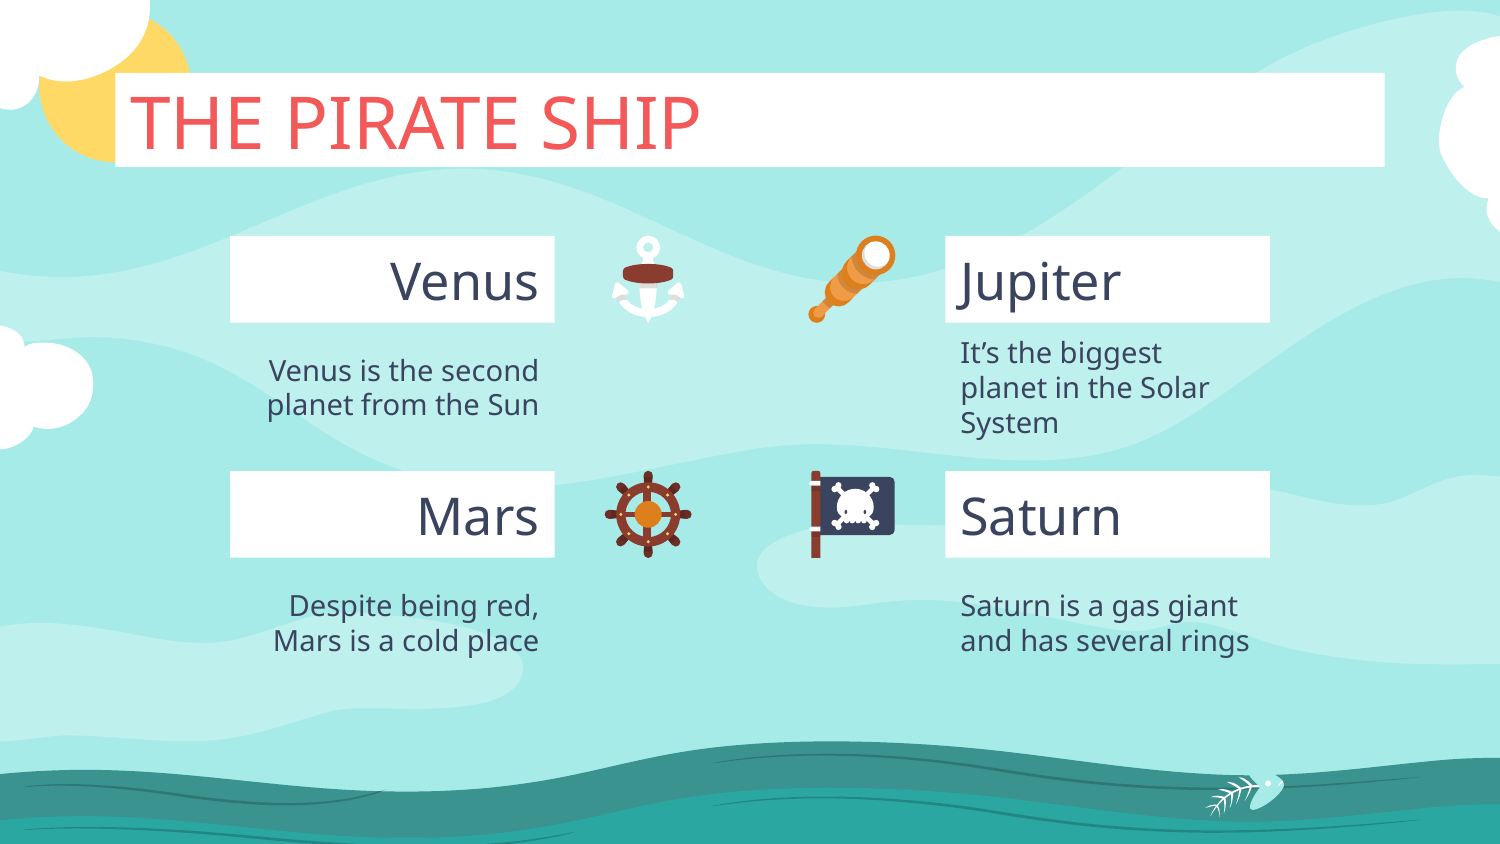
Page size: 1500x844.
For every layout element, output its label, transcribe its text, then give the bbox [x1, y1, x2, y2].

title THE PIRATE SHIP [115, 72, 1385, 167]
subtitle It’s the biggest planet in the Solar System [945, 332, 1270, 442]
subtitle Venus is the second planet from the Sun [230, 332, 555, 442]
title Venus [230, 235, 555, 323]
title Mars [230, 471, 555, 558]
subtitle Saturn is a gas giant and has several rings [945, 567, 1270, 677]
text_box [808, 235, 896, 324]
title Jupiter [945, 235, 1270, 323]
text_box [604, 470, 693, 559]
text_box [808, 470, 895, 559]
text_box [611, 235, 685, 323]
title Saturn [945, 471, 1270, 558]
subtitle Despite being red, Mars is a cold place [230, 567, 555, 677]
